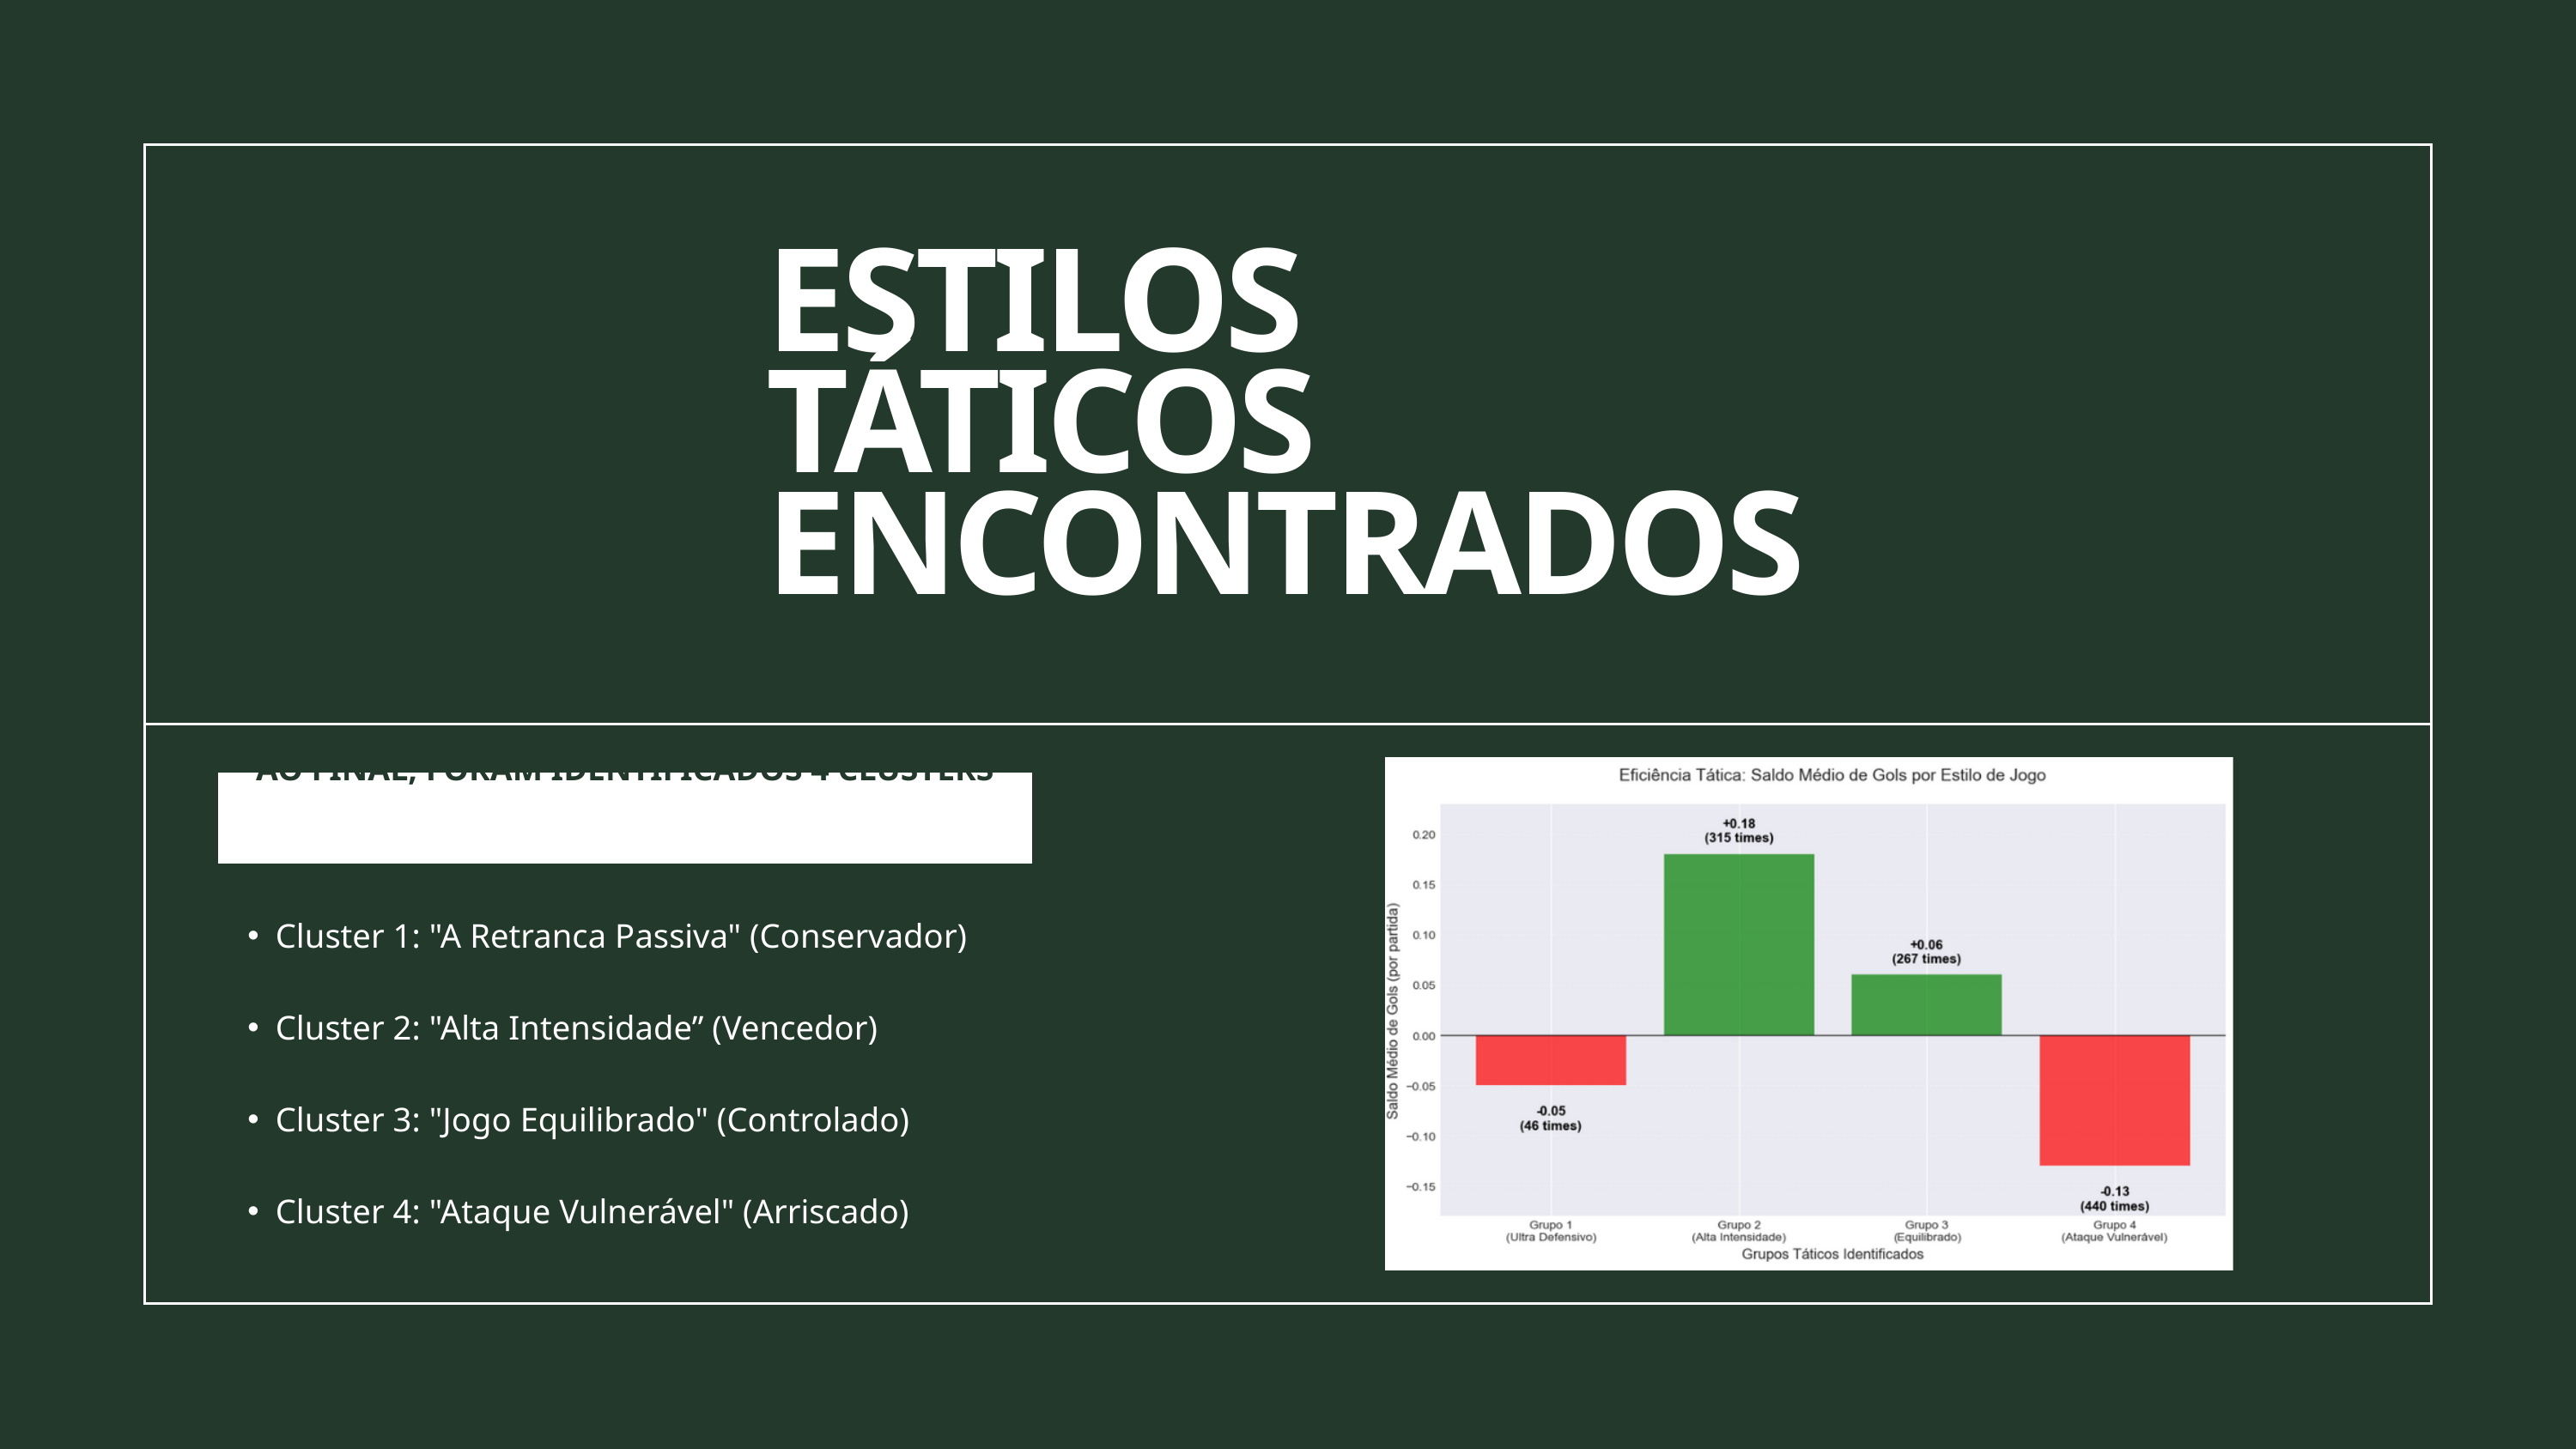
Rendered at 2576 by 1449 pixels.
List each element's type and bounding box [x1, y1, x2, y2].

text_box [219, 773, 1073, 1220]
text_box [144, 144, 2432, 723]
text_box [144, 724, 2432, 1304]
